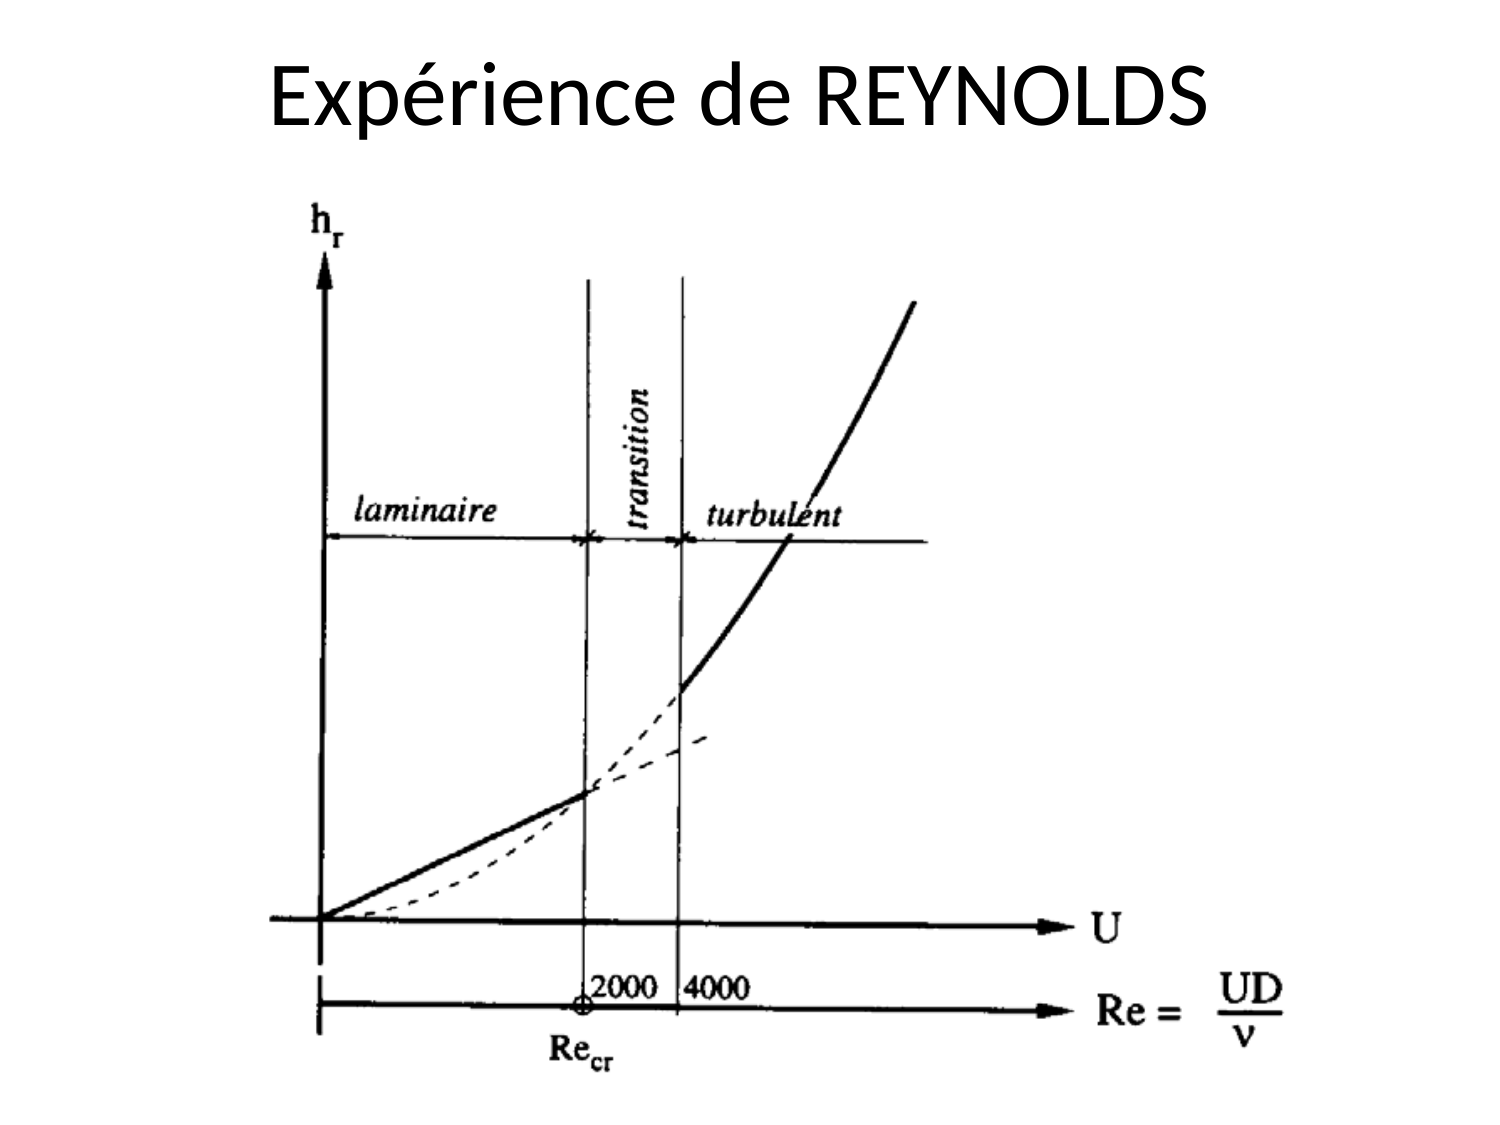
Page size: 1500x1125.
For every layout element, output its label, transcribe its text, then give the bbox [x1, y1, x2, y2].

picture [159, 148, 1353, 1104]
title Expérience de REYNOLDS [64, 0, 1415, 183]
